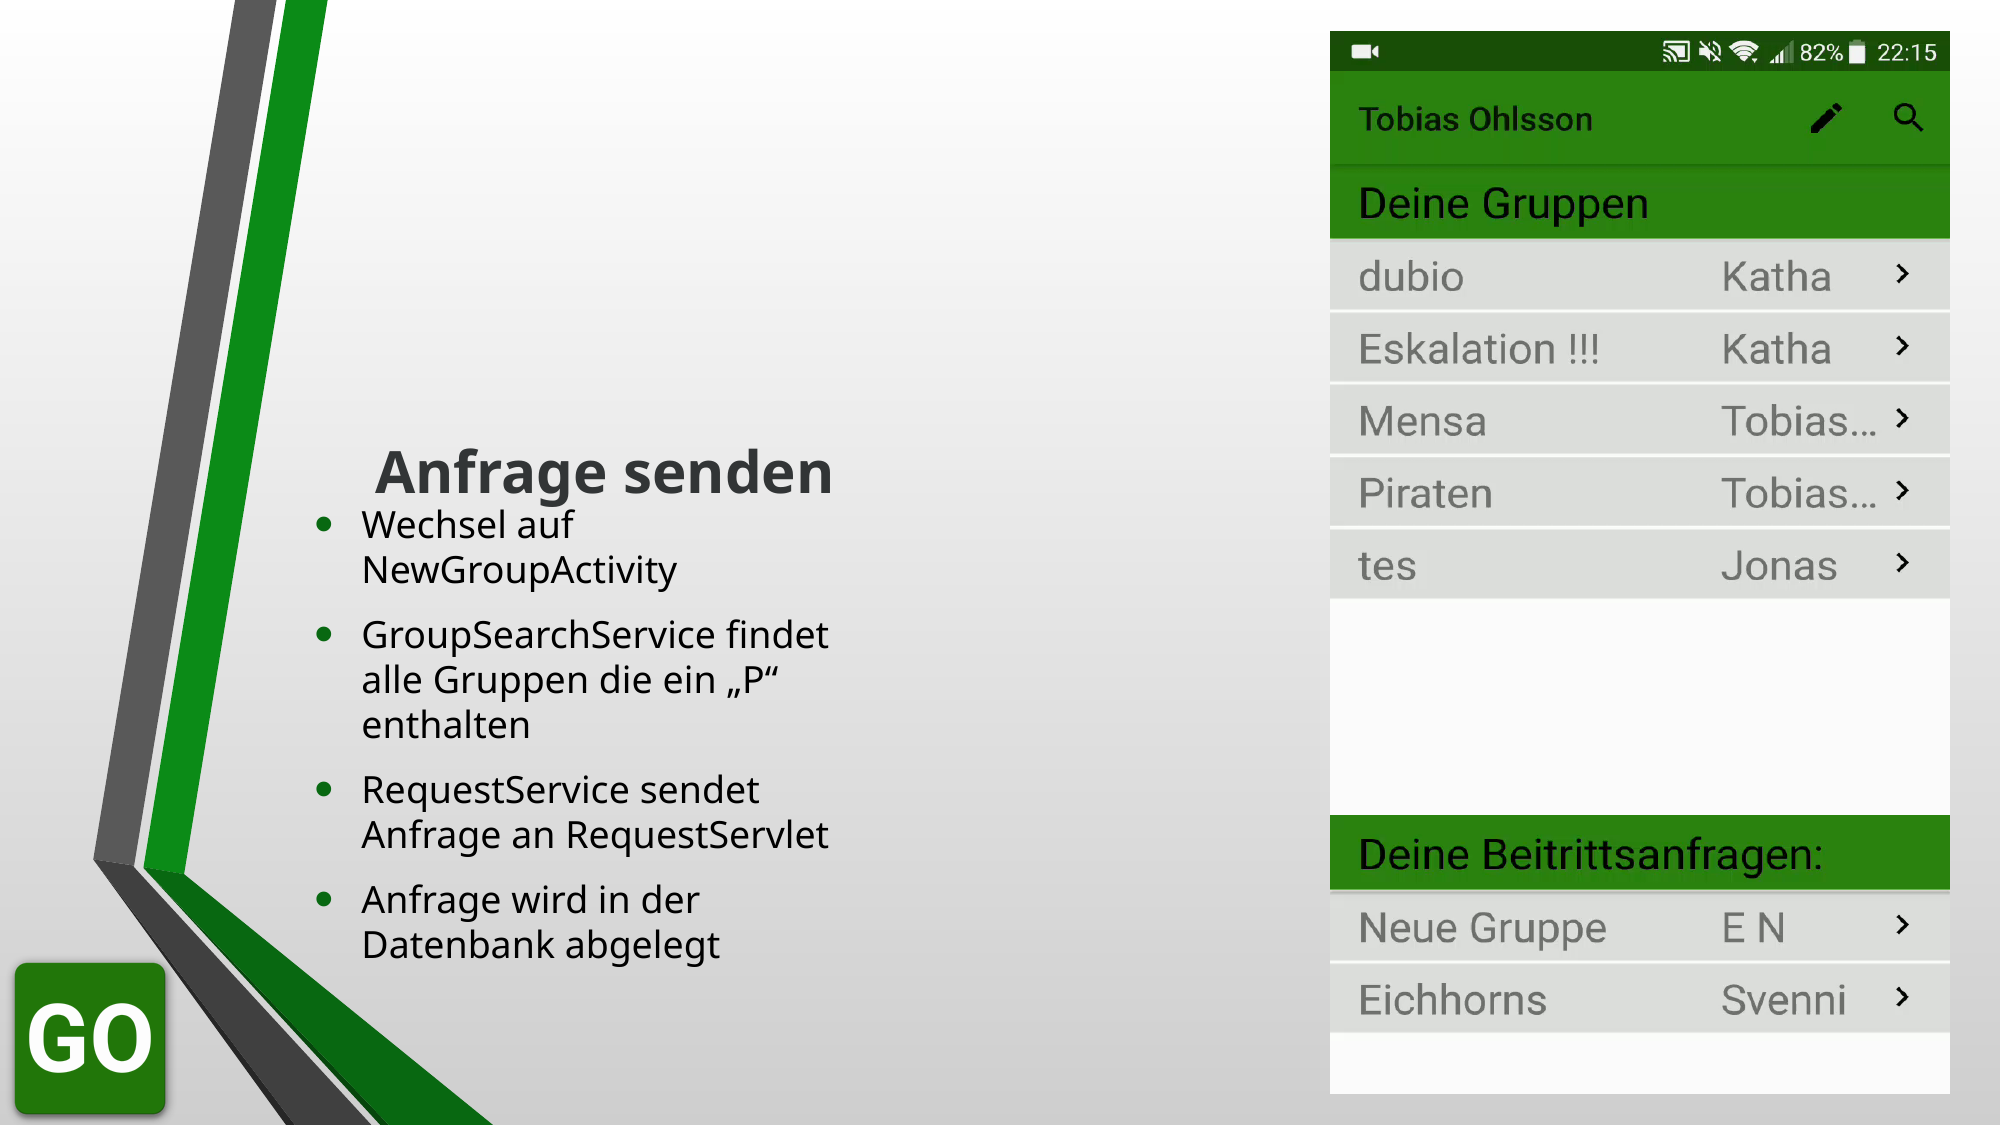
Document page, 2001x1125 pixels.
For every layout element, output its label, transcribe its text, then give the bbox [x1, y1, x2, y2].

picture [0, 943, 184, 1125]
title Anfrage senden [299, 287, 911, 512]
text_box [1329, 30, 1951, 1095]
list Wechsel auf NewGroupActivity GroupSearchService findet alle Gruppen die ein „P“ enthalten RequestService sendet Anfrage an RequestServlet Anfrage wird in der Datenbank abgelegt [299, 512, 911, 956]
